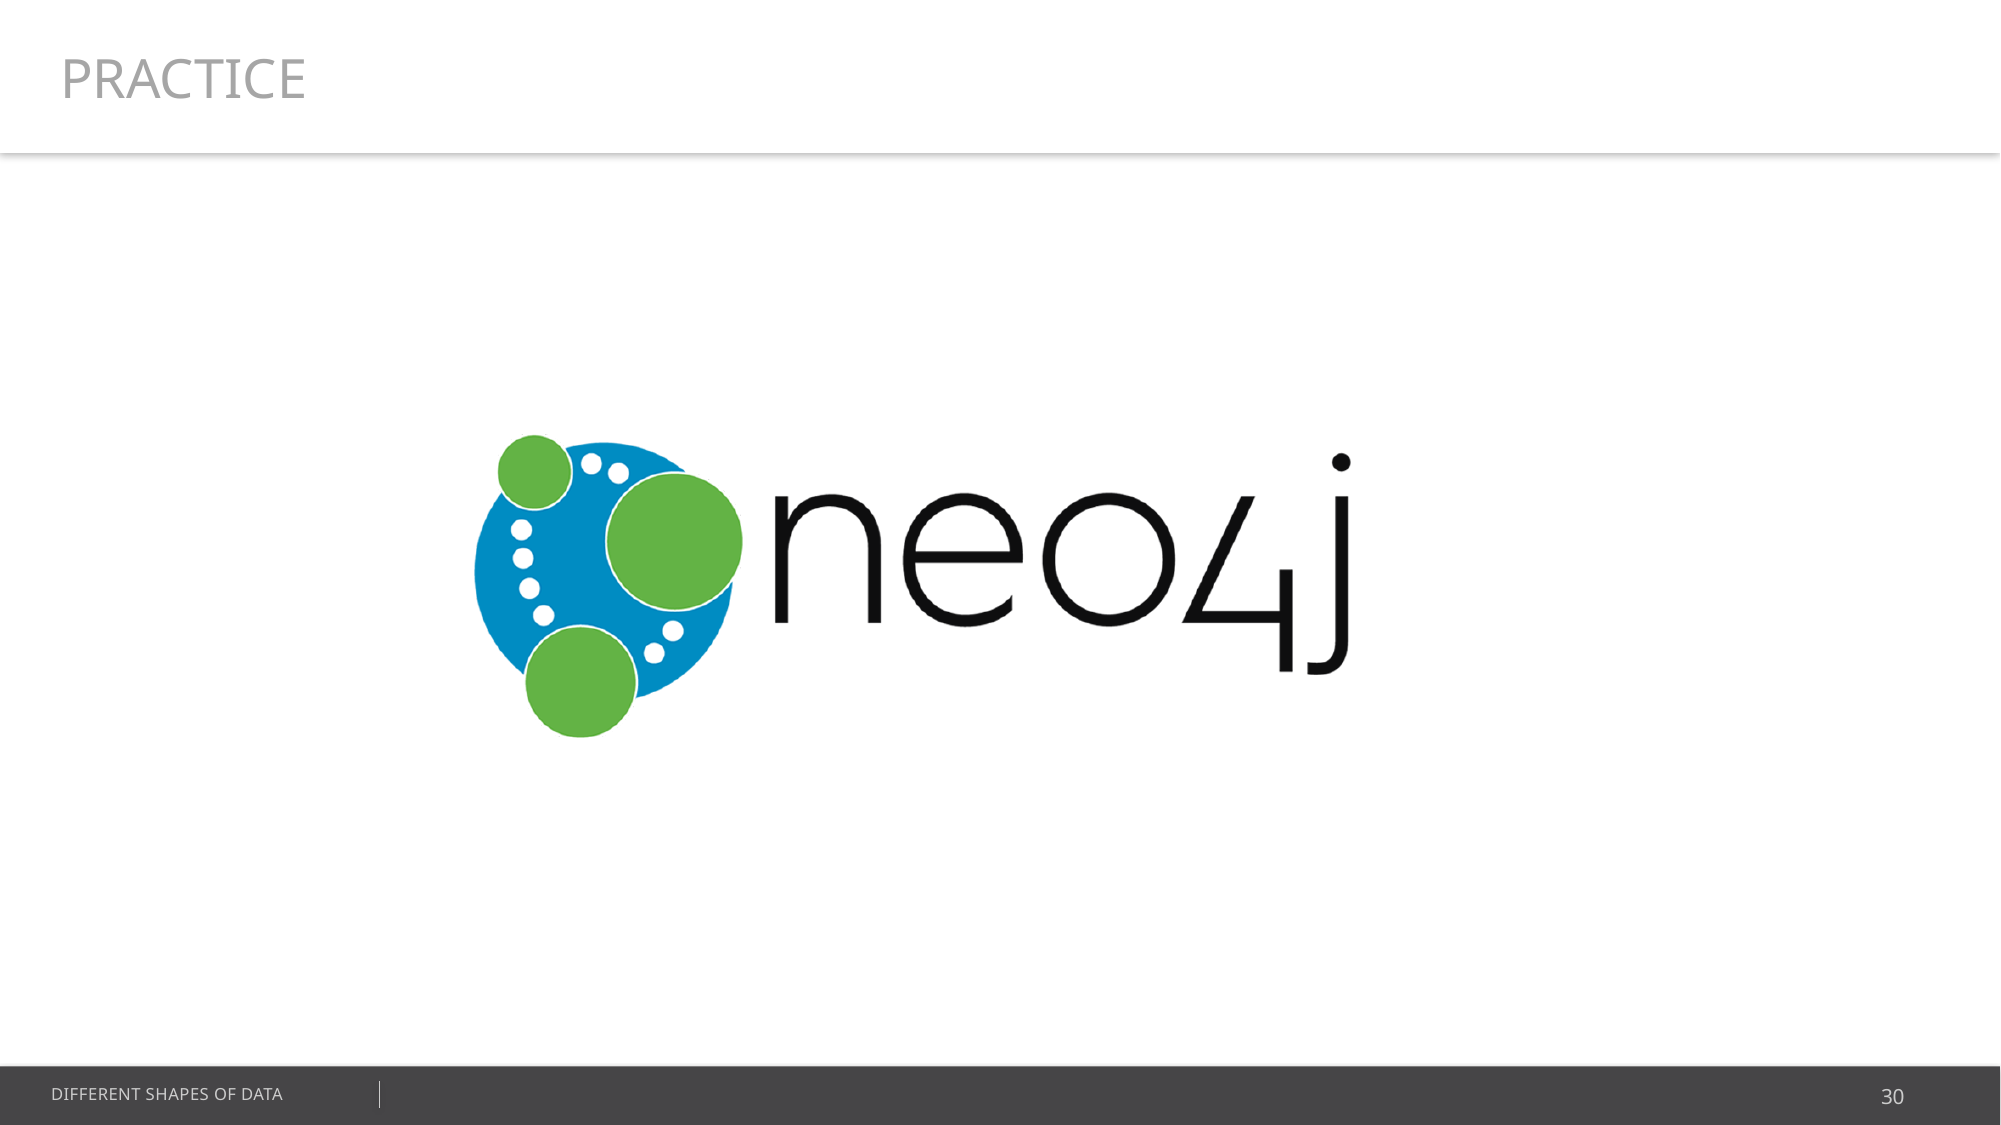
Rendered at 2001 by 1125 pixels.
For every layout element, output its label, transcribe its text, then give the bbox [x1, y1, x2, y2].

list PRACTICE [0, 0, 2000, 153]
picture [437, 337, 1388, 834]
